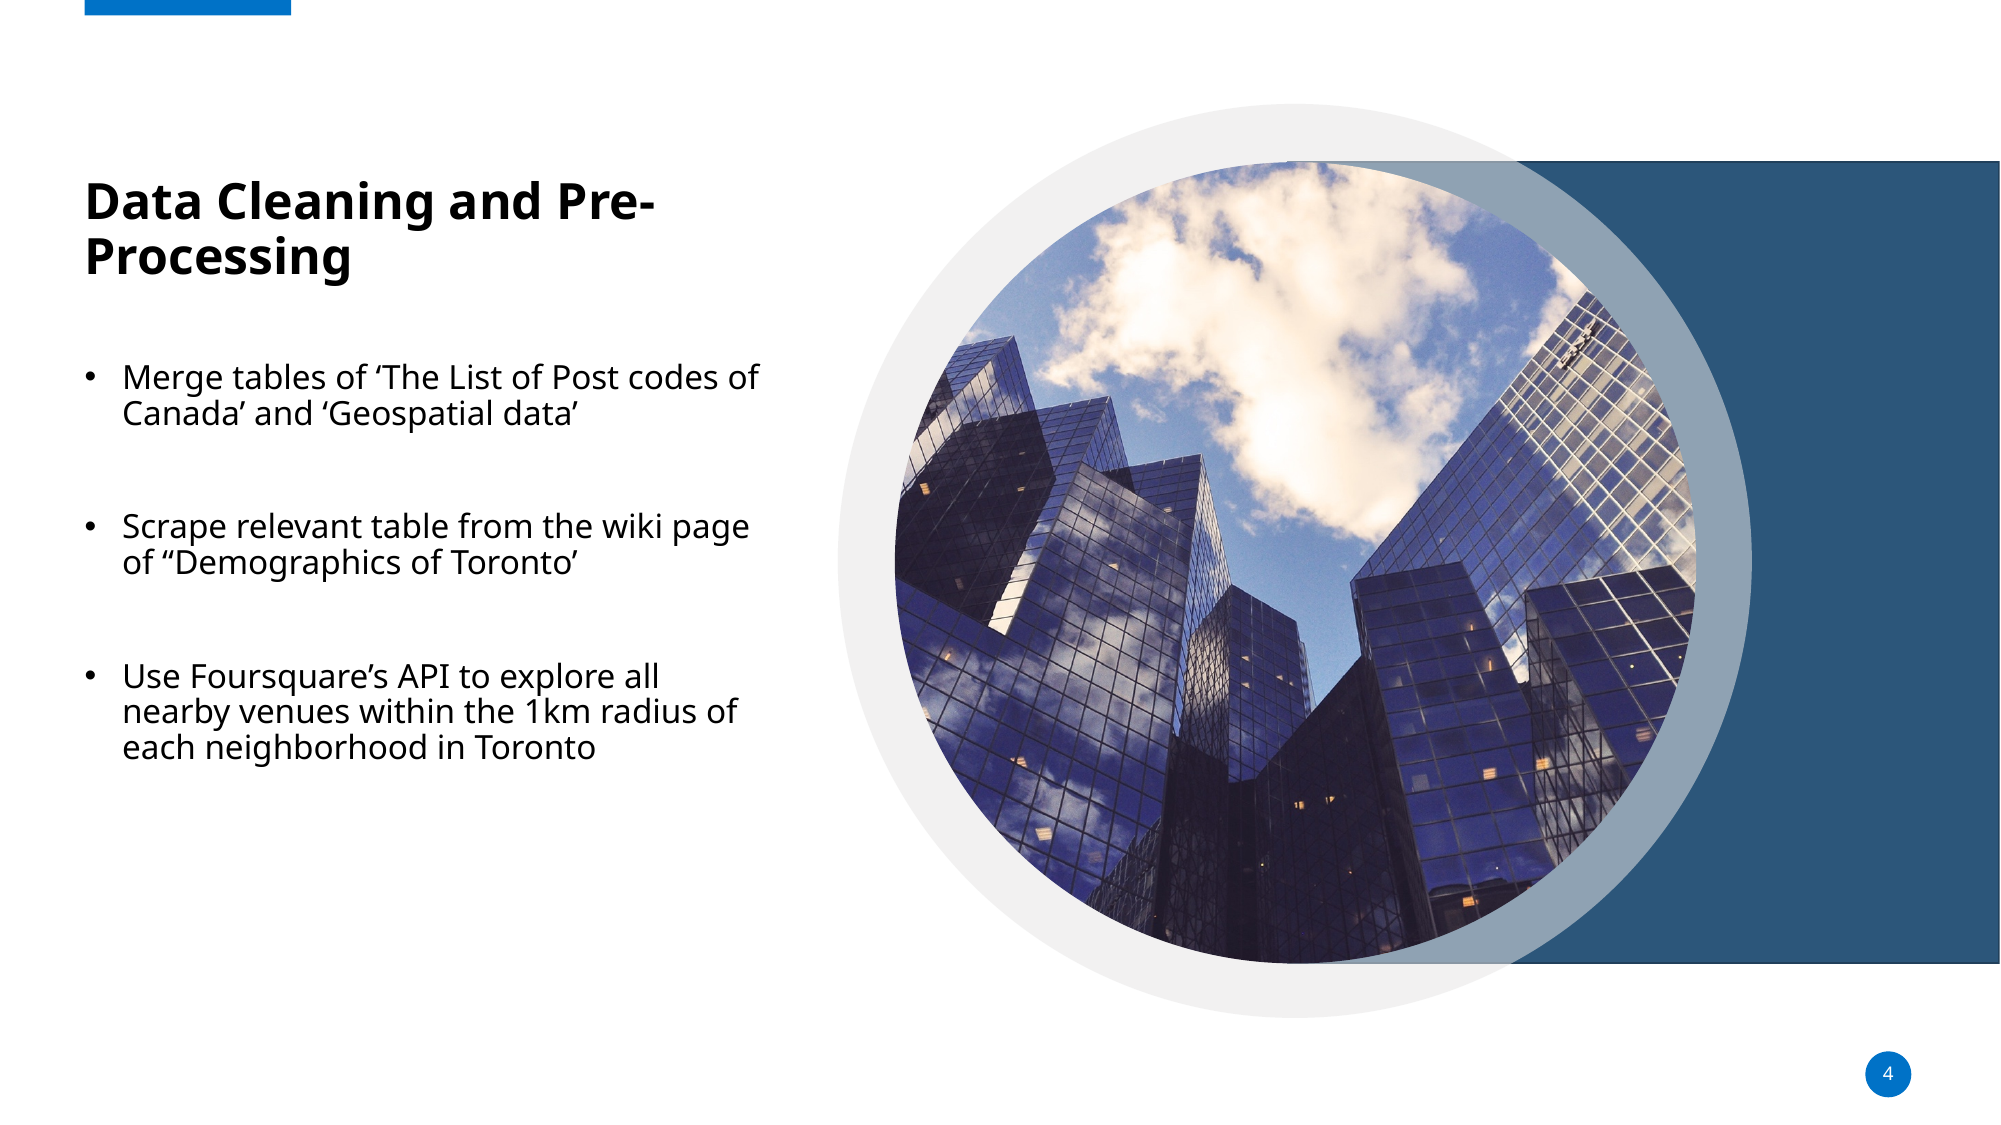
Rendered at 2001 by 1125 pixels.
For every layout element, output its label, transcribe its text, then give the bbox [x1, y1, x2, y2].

slide_number 4 [1864, 1059, 1913, 1090]
list Merge tables of ‘The List of Post codes of Canada’ and ‘Geospatial data’ Scrape relevant table from the wiki page of “Demographics of Toronto’ Use Foursquare’s API to explore all nearby venues within the 1km radius of each neighborhood in Toronto [84, 360, 766, 1075]
title Data Cleaning and Pre-Processing [84, 162, 894, 380]
picture [894, 162, 1697, 964]
